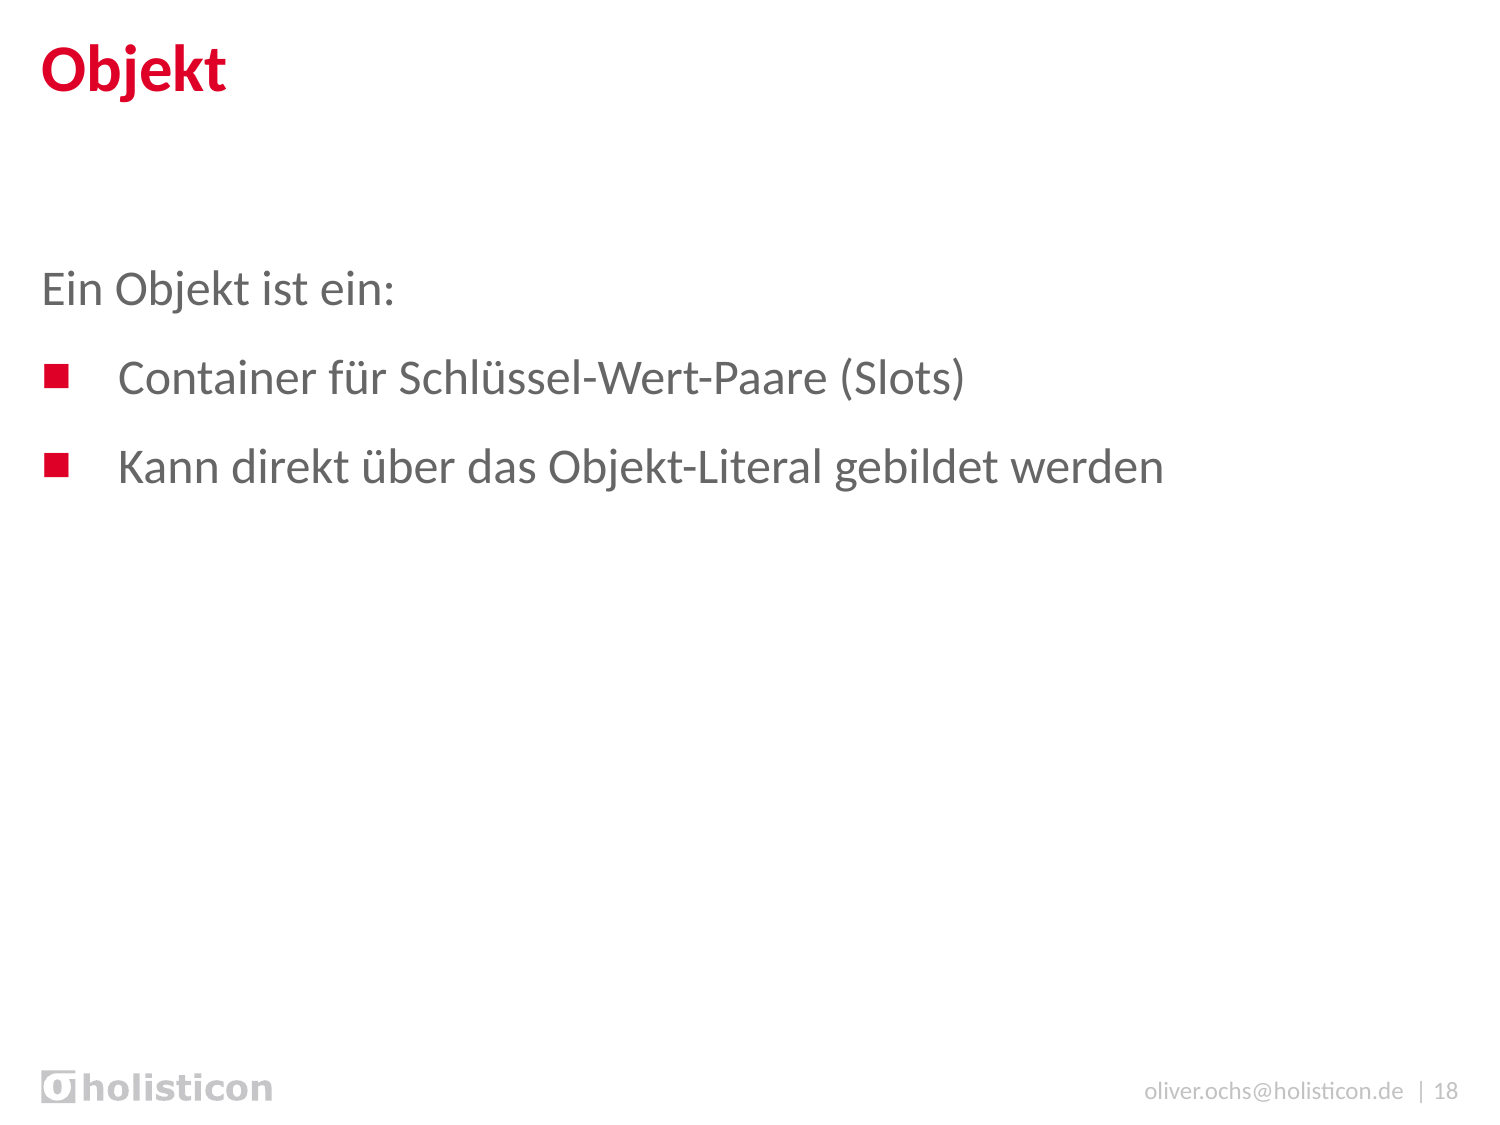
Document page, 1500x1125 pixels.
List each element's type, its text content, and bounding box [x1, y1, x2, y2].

list Ein Objekt ist ein: Container für Schlüssel-Wert-Paare (Slots) Kann direkt über das Objekt-Literal gebildet werden [41, 255, 1436, 973]
title Objekt [41, 24, 1436, 188]
